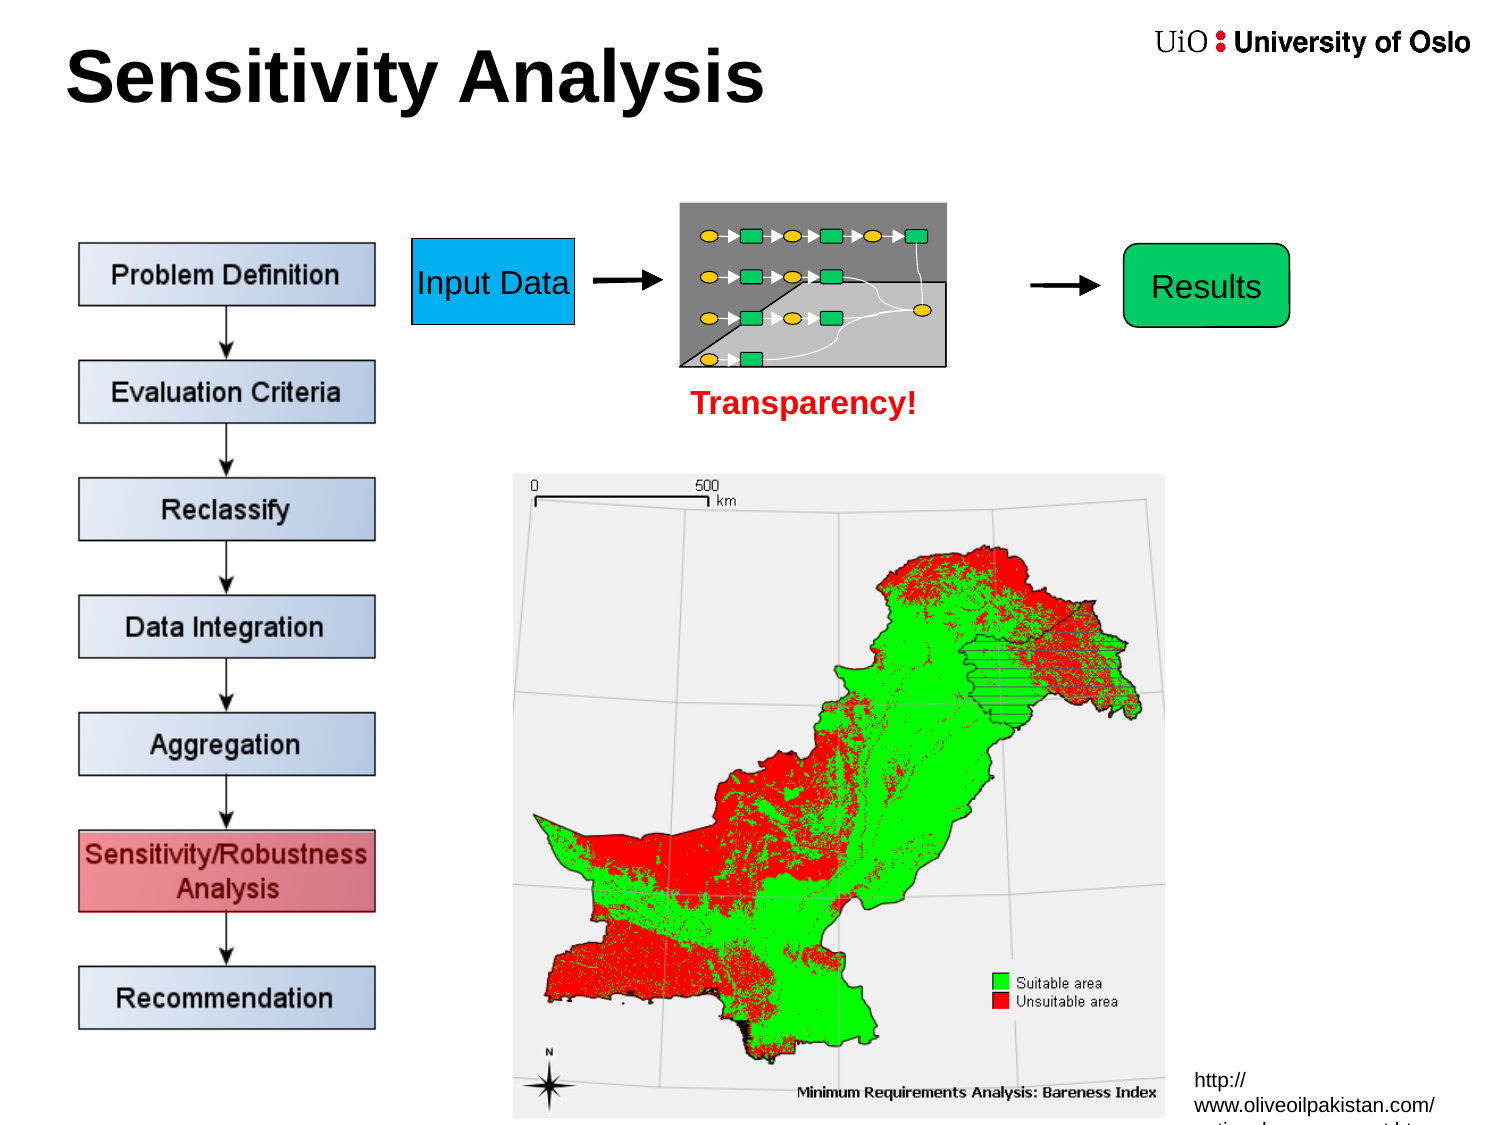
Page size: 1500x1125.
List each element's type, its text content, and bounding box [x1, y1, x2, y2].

text_box http://www.oliveoilpakistan.com/national_assessment.htm [1179, 1059, 1500, 1125]
picture [513, 474, 1166, 1119]
title Sensitivity Analysis [50, 0, 1341, 149]
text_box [411, 202, 1290, 430]
picture [1341, 30, 1470, 58]
picture [55, 219, 398, 1052]
